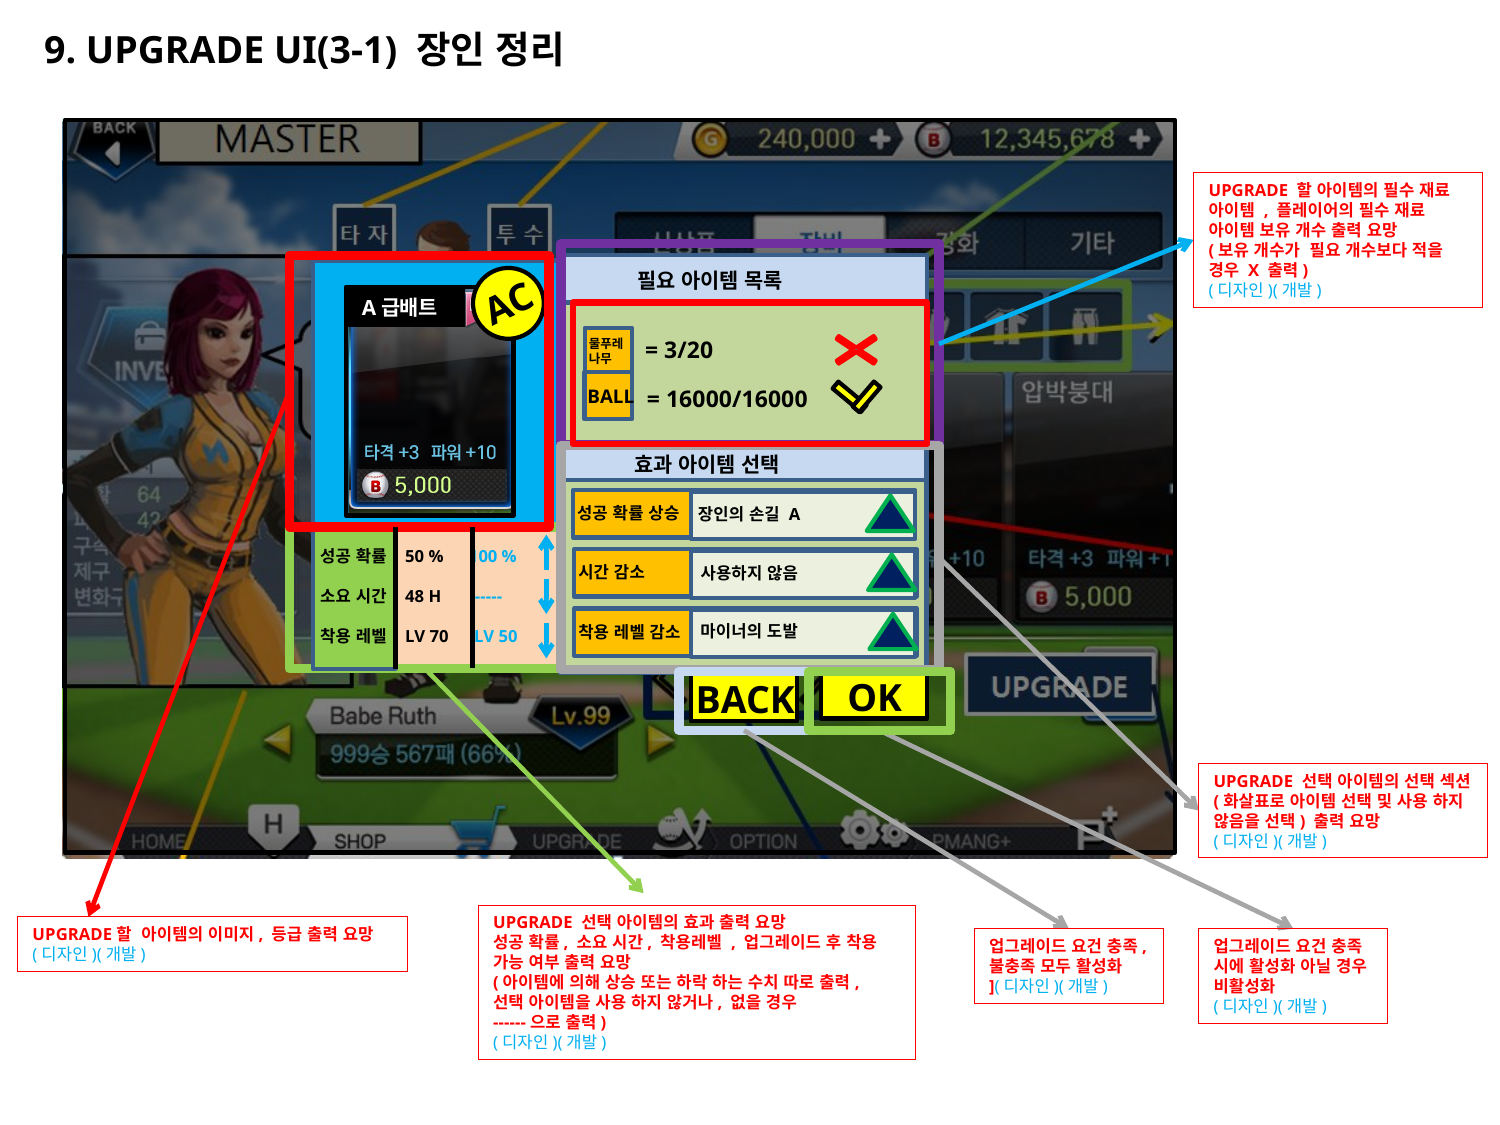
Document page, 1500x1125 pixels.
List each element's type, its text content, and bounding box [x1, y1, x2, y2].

text_box UPGRADE 선택 아이템의 선택 섹션(화살표로 아이템 선택 및 사용 하지 않음을 선택) 출력 요망 (디자인)(개발) [1298, 763, 1488, 858]
picture [61, 118, 1173, 859]
text_box UPGRADE할 아이템의 이미지, 등급 출력 요망 (디자인)(개발) [17, 916, 408, 972]
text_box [938, 557, 1199, 729]
text_box 업그레이드 요건 충족, 불충족 모두 활성화 ](디자인)(개발) [974, 937, 1164, 1004]
text_box 업그레이드 요건 충족 시에 활성화 아닐 경우 비활성화 (디자인)(개발) [1198, 928, 1388, 1024]
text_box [424, 668, 644, 894]
text_box 9. UPGRADE UI(3-1) 장인 정리 [29, 19, 668, 79]
text_box UPGRADE 선택 아이템의 효과 출력 요망 성공 확률, 소요 시간, 착용레벨 , 업그레이드 후 착용 가능 여부 출력 요망 (아이템에 의해 상승 또는 하락 하는 수치 따로 출력, 선택 아이템을 사용 하지 않거나, 없을 경우 ------으로 출력) (디자인)(개발) [478, 905, 916, 1060]
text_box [88, 390, 290, 918]
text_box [743, 730, 1070, 929]
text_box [1071, 730, 1294, 929]
text_box UPGRADE 할 아이템의 필수 재료 아이템 , 플레이어의 필수 재료 아이템 보유 개수 출력 요망 (보유 개수가 필요 개수보다 적을 경우 X 출력) (디자인)(개발) [1193, 172, 1483, 308]
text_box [938, 240, 1194, 345]
